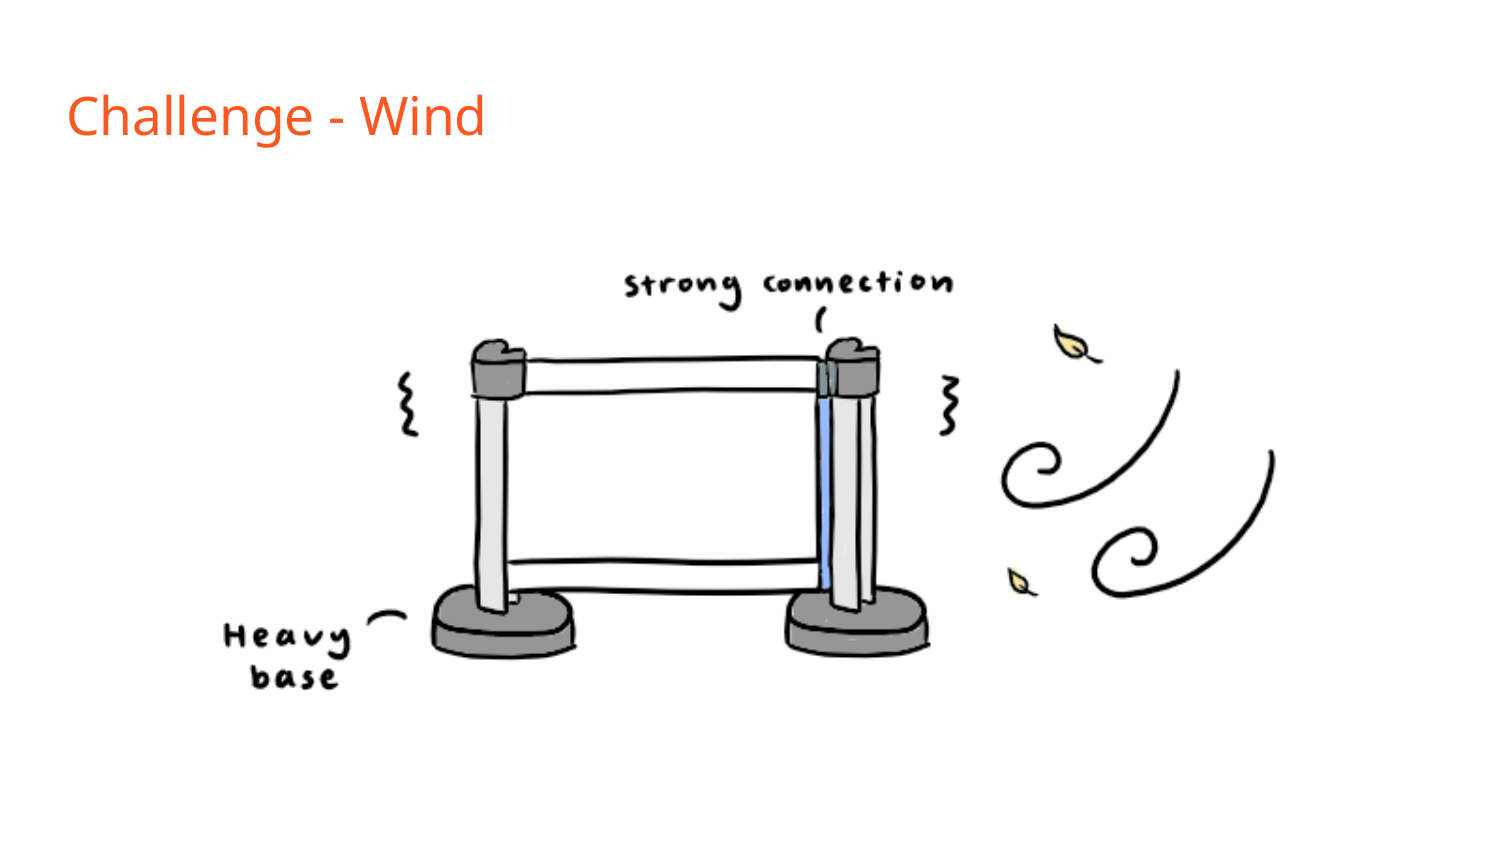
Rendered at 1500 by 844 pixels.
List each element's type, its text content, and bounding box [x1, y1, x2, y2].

title Challenge - Wind [51, 67, 1449, 161]
picture [194, 239, 1306, 735]
